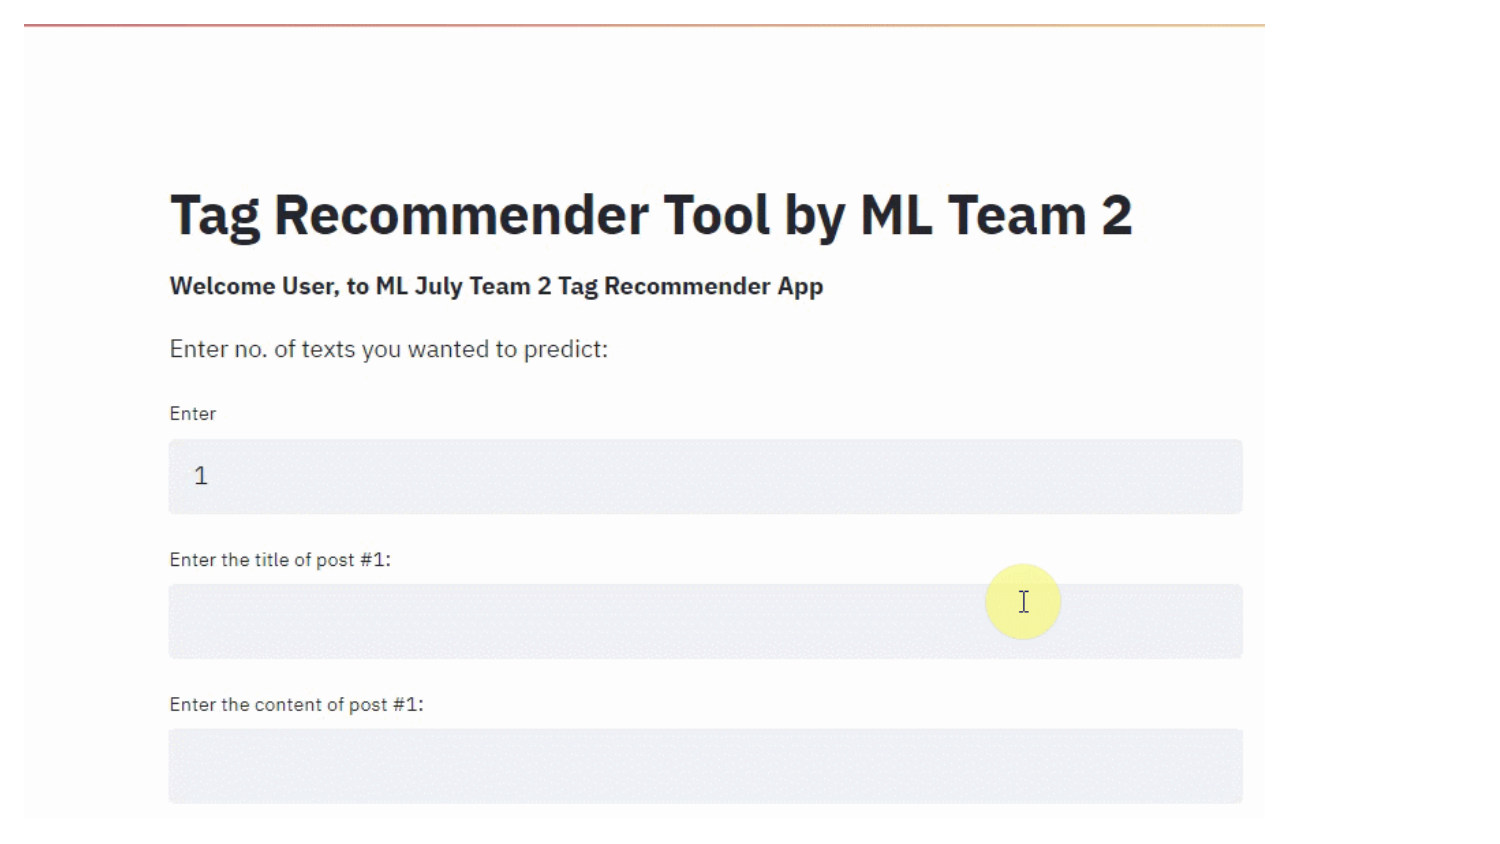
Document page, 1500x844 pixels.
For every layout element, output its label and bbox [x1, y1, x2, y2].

picture [24, 24, 1265, 819]
